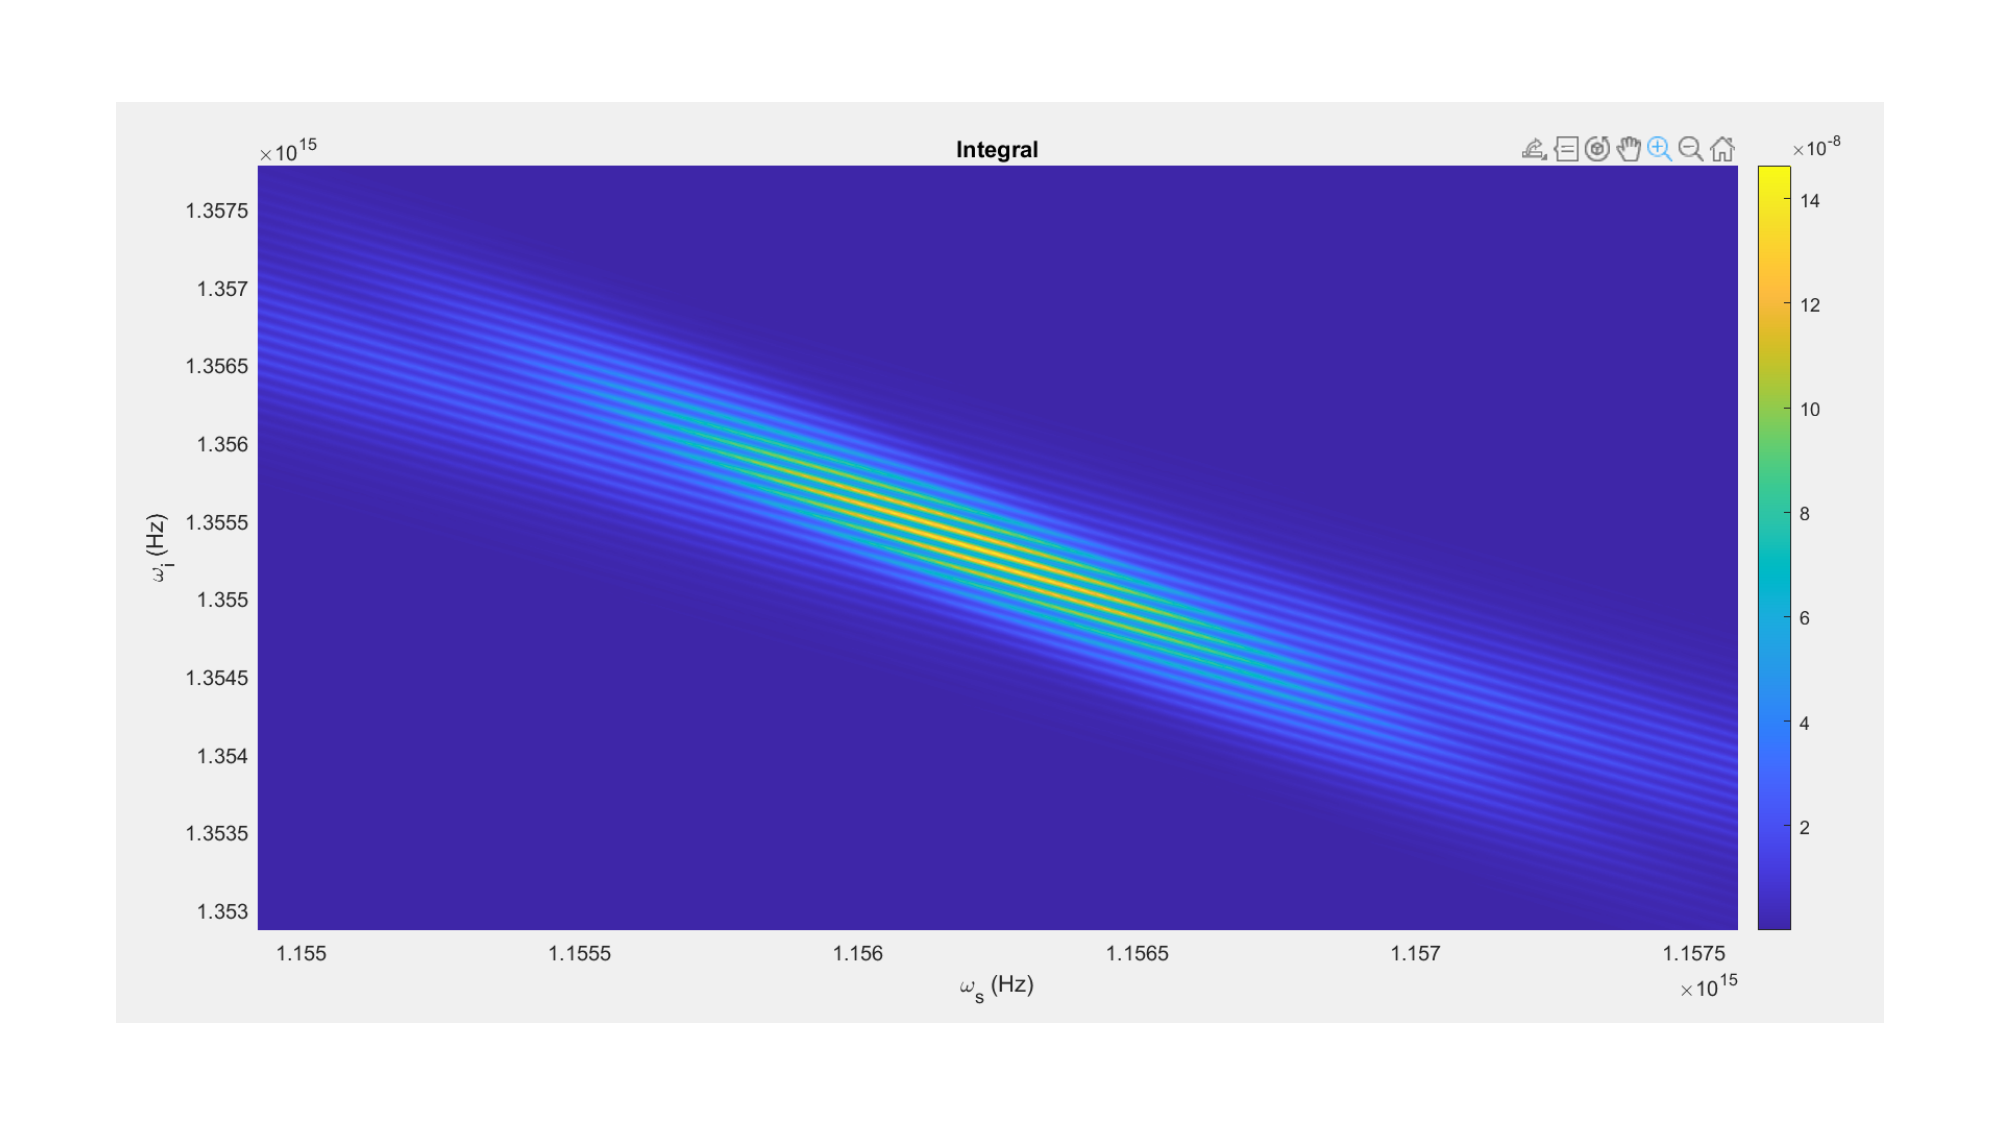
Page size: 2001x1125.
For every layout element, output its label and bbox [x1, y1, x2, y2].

picture [116, 101, 1884, 1023]
